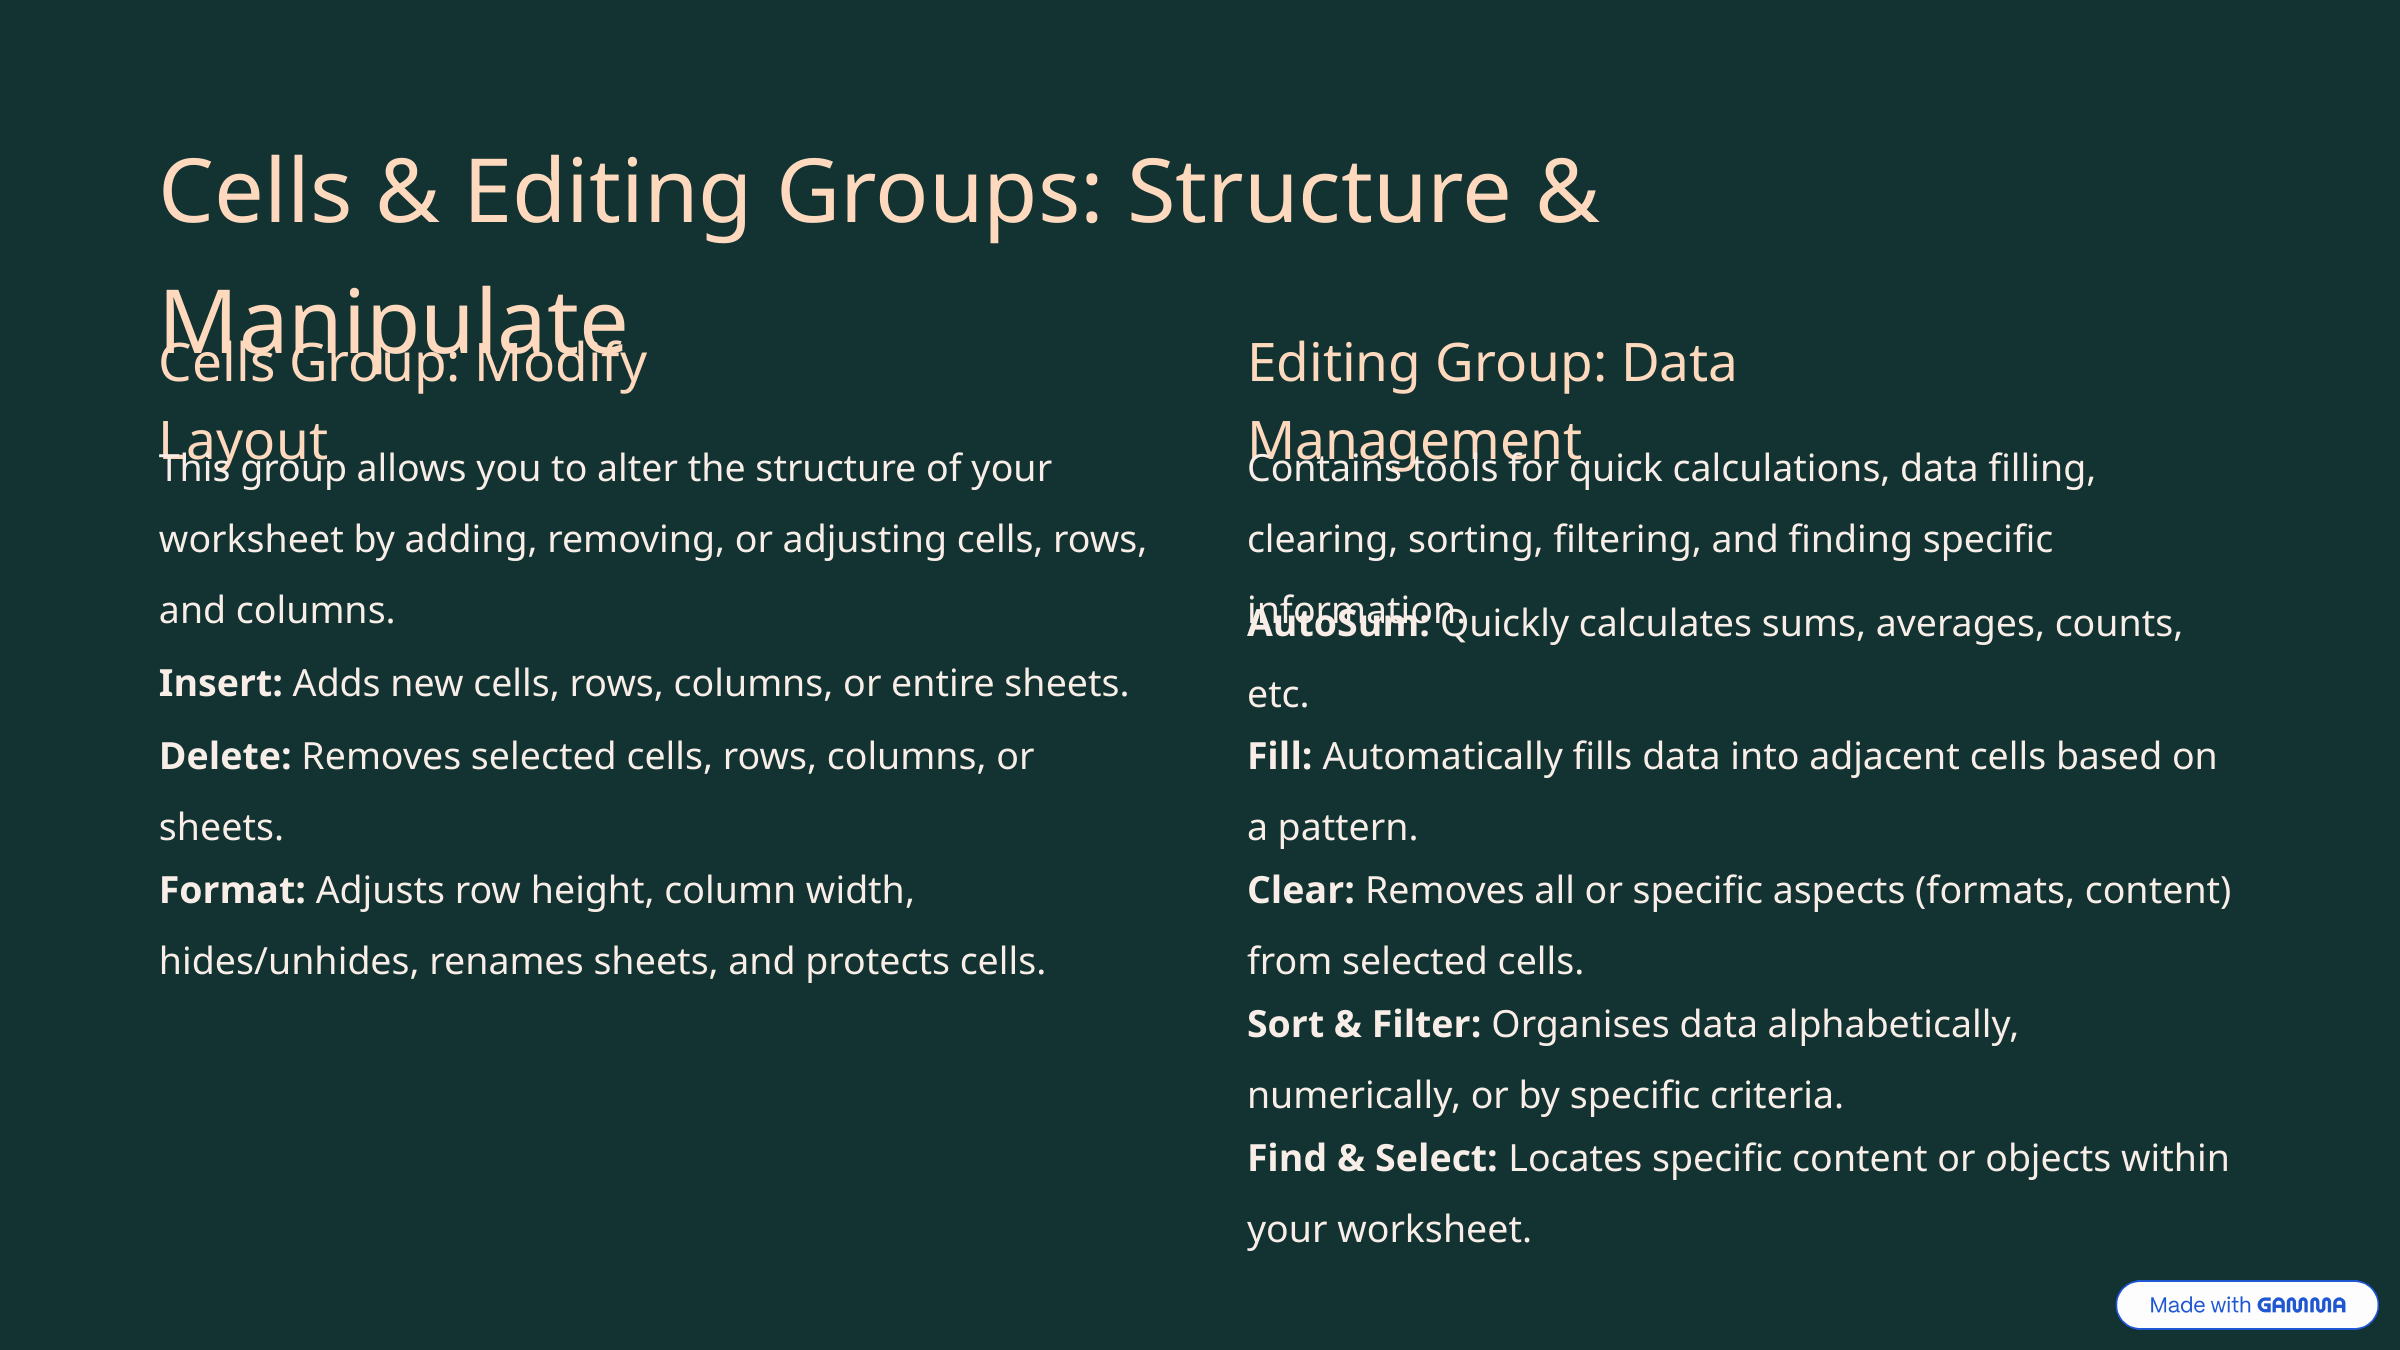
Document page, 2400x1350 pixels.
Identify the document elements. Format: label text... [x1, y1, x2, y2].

text_box Find & Select: Locates specific content or objects within your worksheet. [1247, 1107, 2243, 1229]
text_box Insert: Adds new cells, rows, columns, or entire sheets. [158, 632, 1154, 694]
text_box Contains tools for quick calculations, data filling, clearing, sorting, filtering, and finding specific information. [1247, 417, 2243, 539]
text_box Fill: Automatically fills data into adjacent cells based on a pattern. [1247, 706, 2243, 827]
text_box Format: Adjusts row height, column width, hides/unhides, renames sheets, and protects cells. [158, 840, 1154, 961]
picture [2106, 1271, 2389, 1339]
text_box Editing Group: Data Management [1247, 313, 2044, 381]
text_box AutoSum: Quickly calculates sums, averages, counts, etc. [1247, 572, 2243, 694]
text_box Clear: Removes all or specific aspects (formats, content) from selected cells. [1247, 840, 2243, 961]
text_box Cells & Editing Groups: Structure & Manipulate [158, 108, 2037, 220]
text_box Cells Group: Modify Layout [158, 313, 807, 381]
text_box This group allows you to alter the structure of your worksheet by adding, removing, or adjusting cells, rows, and columns. [158, 417, 1154, 599]
text_box Sort & Filter: Organises data alphabetically, numerically, or by specific criteria. [1247, 973, 2243, 1095]
text_box Delete: Removes selected cells, rows, columns, or sheets. [158, 706, 1154, 827]
